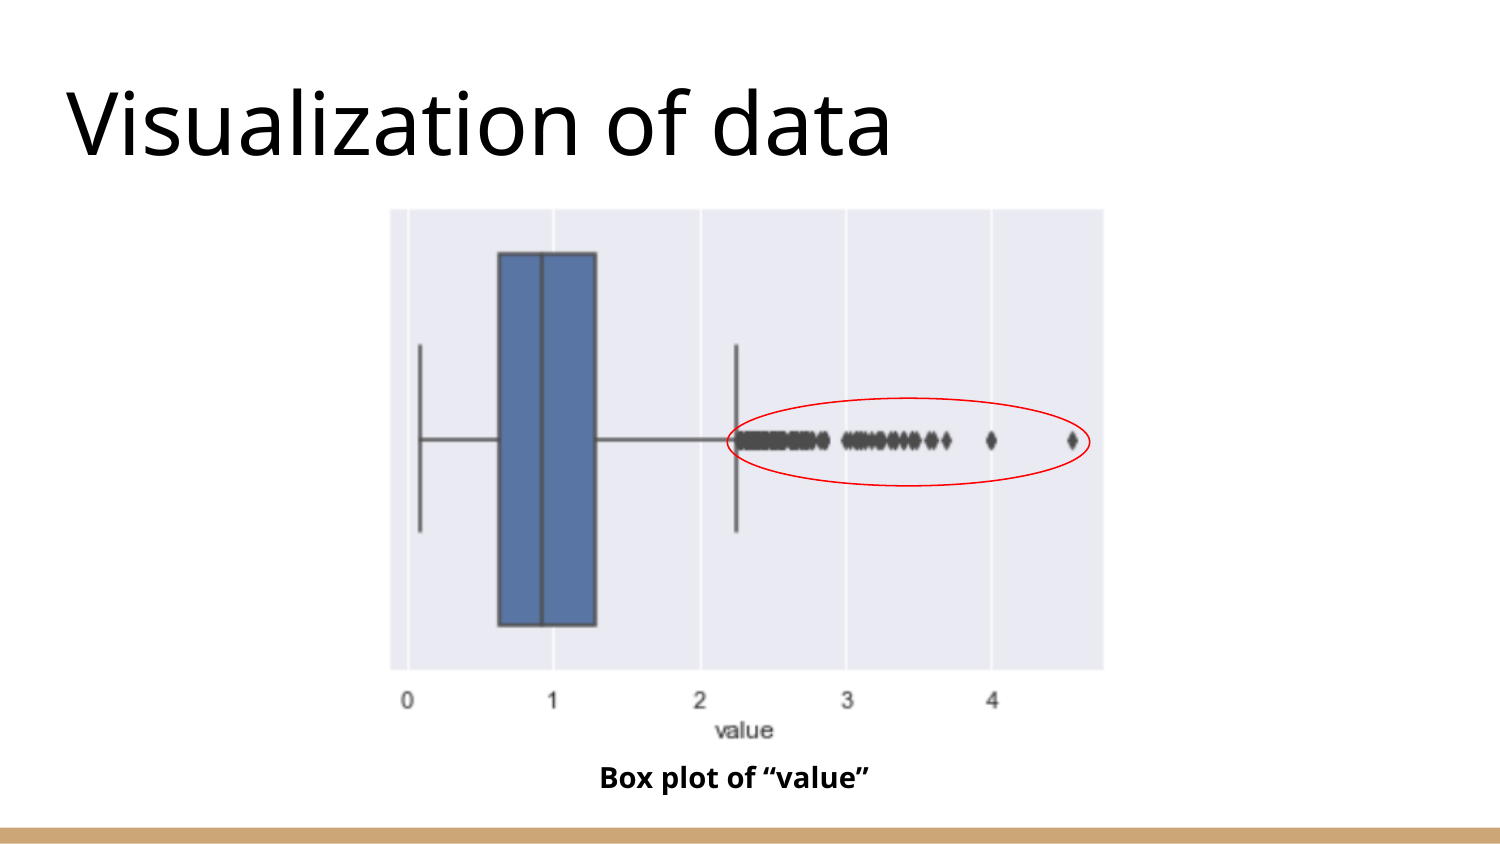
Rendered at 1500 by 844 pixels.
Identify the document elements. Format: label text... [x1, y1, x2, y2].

picture [341, 187, 1143, 773]
title Visualization of data [51, 51, 1449, 189]
text_box Box plot of “value” [584, 781, 900, 805]
